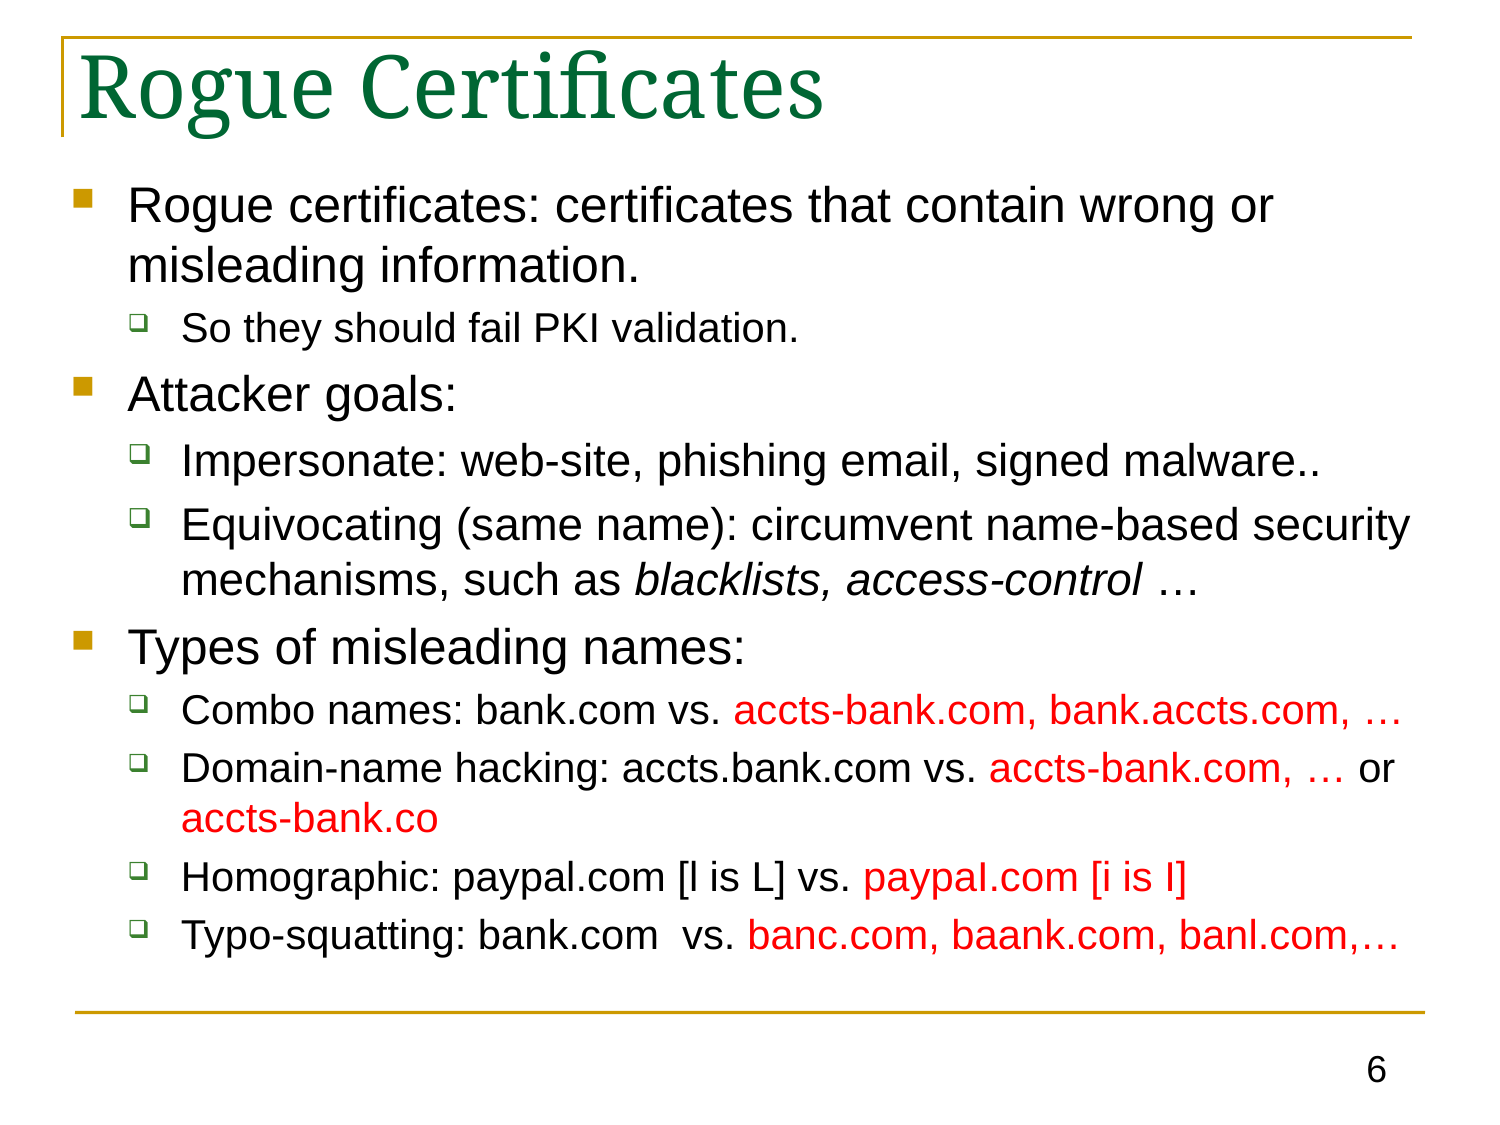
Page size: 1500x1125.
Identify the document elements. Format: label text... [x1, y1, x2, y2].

title Rogue Certificates [63, 23, 1425, 117]
text_box 6 [1351, 1023, 1424, 1098]
list Rogue certificates: certificates that contain wrong or misleading information. So they should fail PKI validation. Attacker goals: Impersonate: web-site, phishing email, signed malware.. Equivocating (same name): circumvent name-based security mechanisms, such as blacklists, access-control … Types of misleading names: Combo names: bank.com vs. accts-bank.com, bank.accts.com, … Domain-name hacking: accts.bank.com vs. accts-bank.com, … or accts-bank.co Homographic: paypal.com [l is L] vs. paypaI.com [i is I] Typo-squatting: bank.com vs. banc.com, baank.com, banl.com,… [55, 165, 1445, 1024]
